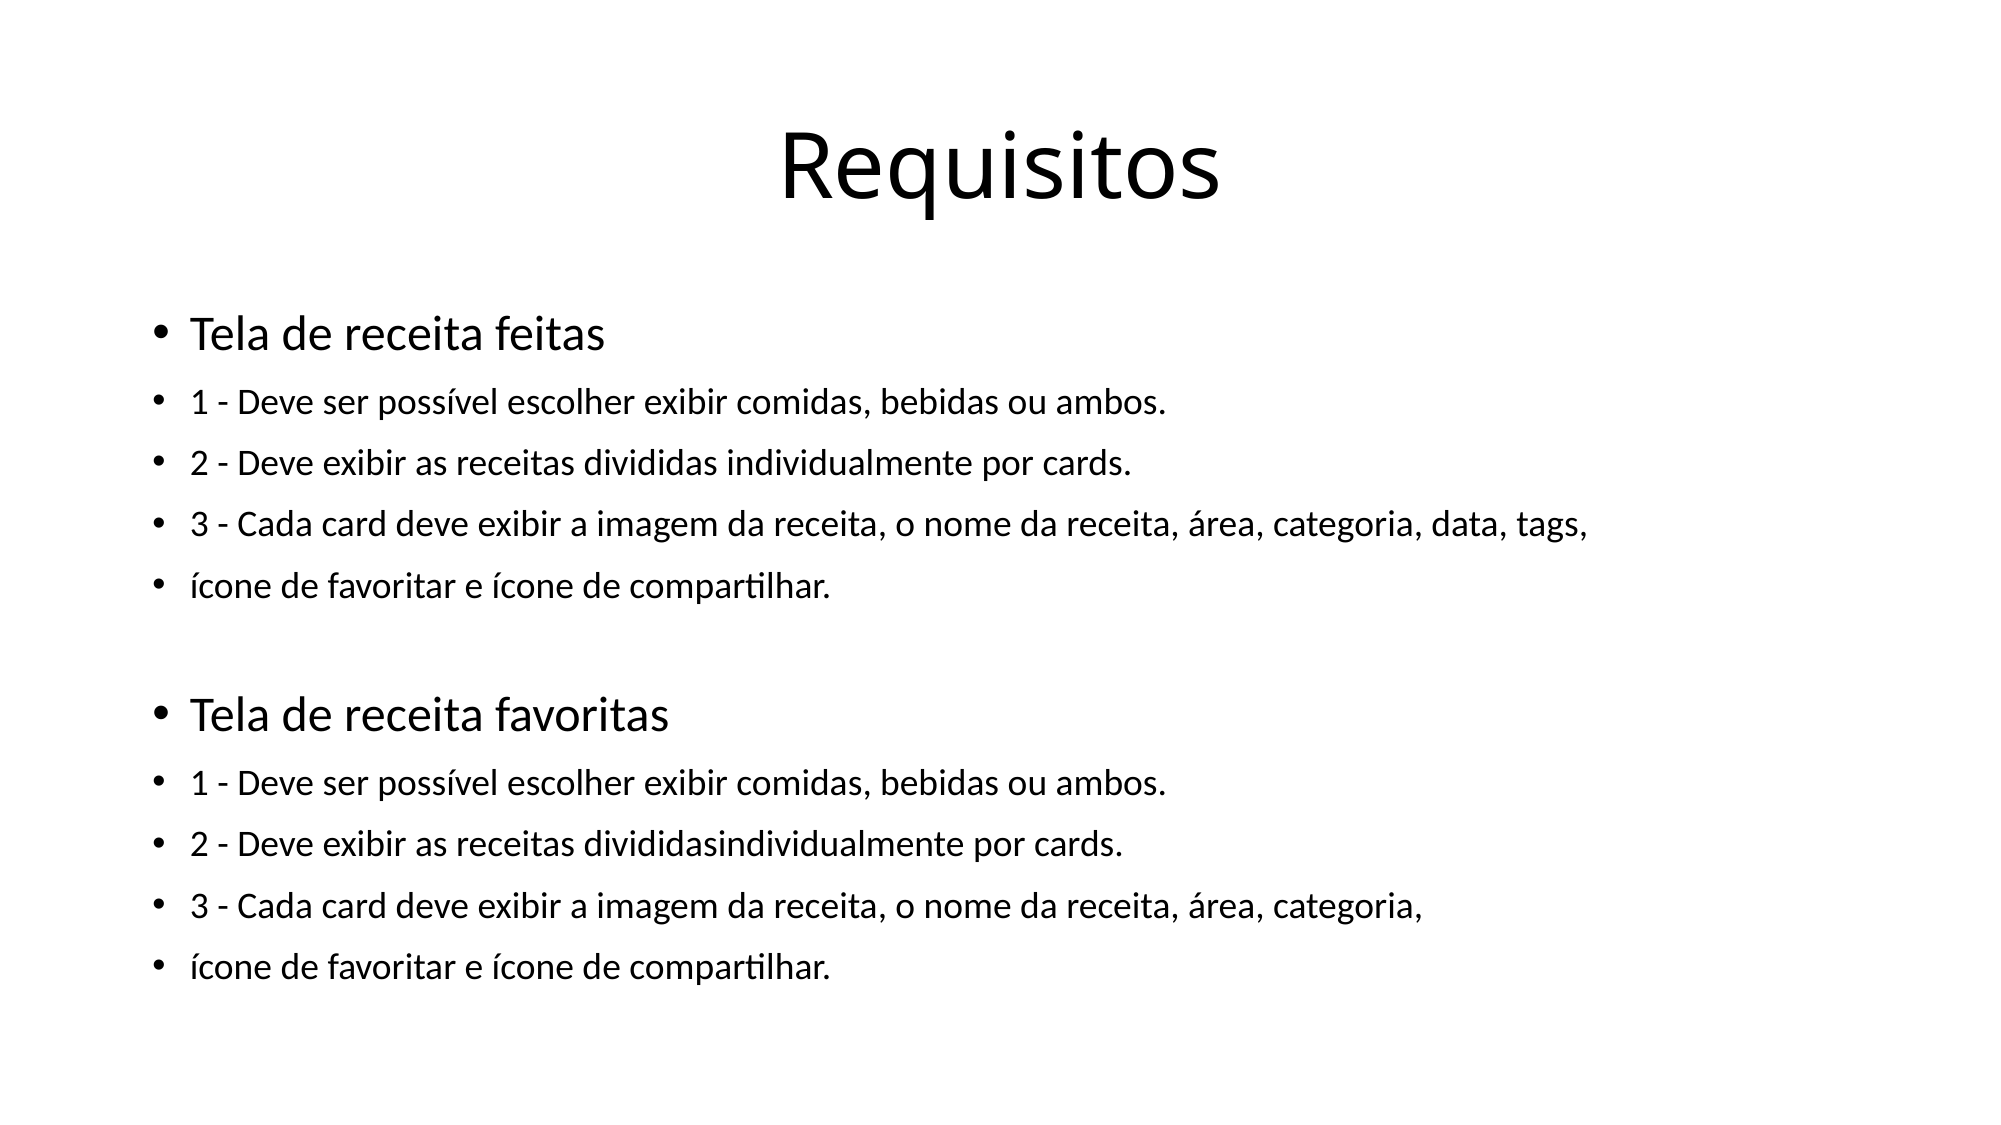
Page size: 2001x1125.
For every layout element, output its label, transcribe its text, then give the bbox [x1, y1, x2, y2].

list Tela de receita feitas 1 - Deve ser possível escolher exibir comidas, bebidas ou ambos. 2 - Deve exibir as receitas divididas individualmente por cards. 3 - Cada card deve exibir a imagem da receita, o nome da receita, área, categoria, data, tags, ícone de favoritar e ícone de compartilhar. Tela de receita favoritas 1 - Deve ser possível escolher exibir comidas, bebidas ou ambos. 2 - Deve exibir as receitas divididasindividualmente por cards. 3 - Cada card deve exibir a imagem da receita, o nome da receita, área, categoria, ícone de favoritar e ícone de compartilhar. [137, 299, 1863, 1014]
title Requisitos [137, 59, 1863, 278]
